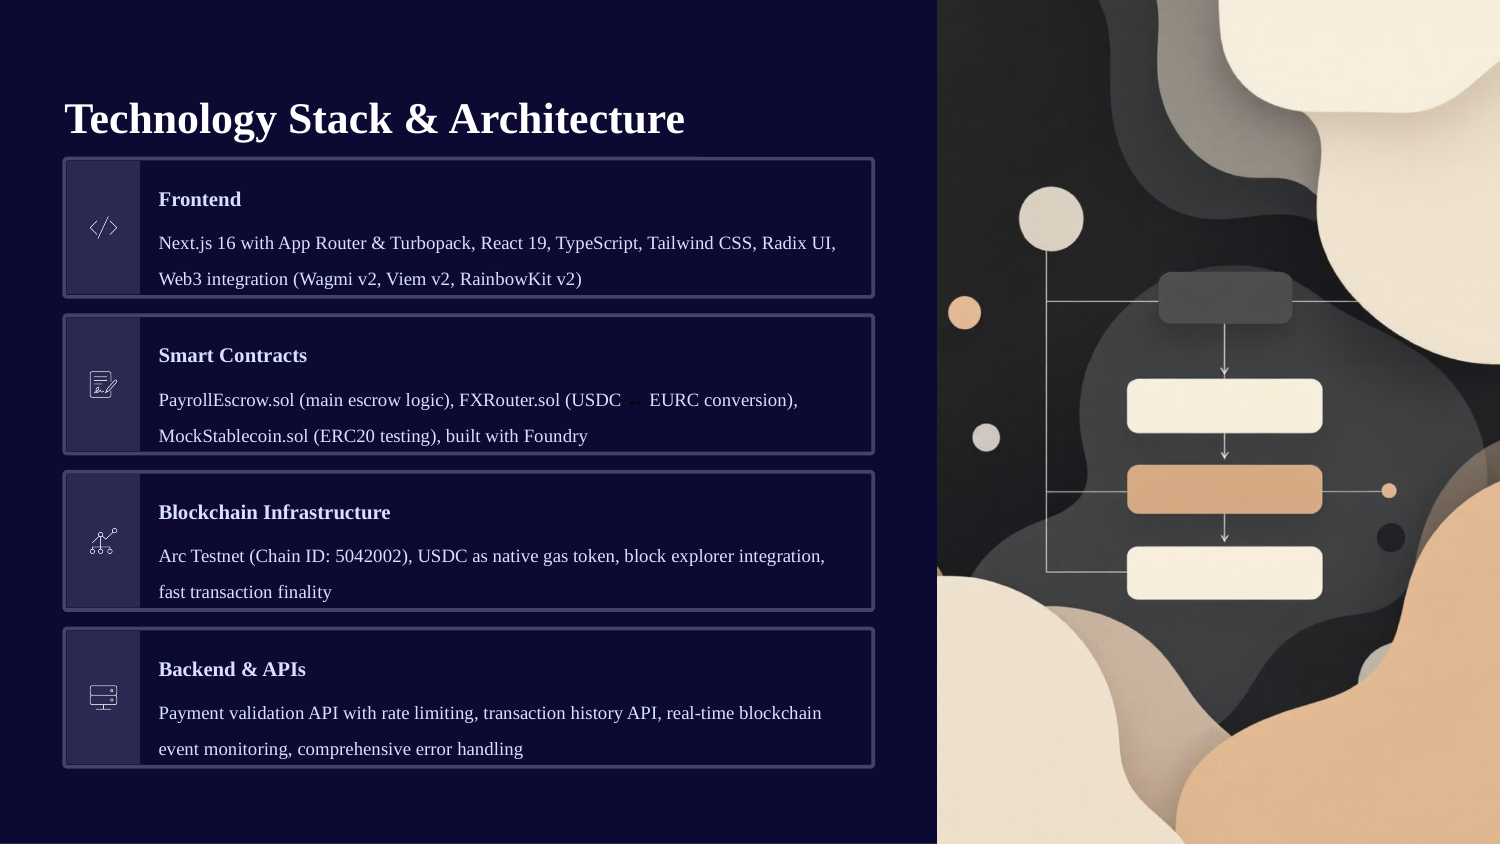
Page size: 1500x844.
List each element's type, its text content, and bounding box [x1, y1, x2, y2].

text_box [66, 630, 141, 765]
text_box Frontend [158, 179, 375, 207]
text_box Smart Contracts [158, 335, 375, 363]
picture [89, 526, 118, 555]
picture [89, 683, 118, 712]
text_box Arc Testnet (Chain ID: 5042002), USDC as native gas token, block explorer integration, fast transaction finality [158, 530, 853, 590]
text_box [64, 315, 874, 454]
text_box Next.js 16 with App Router & Turbopack, React 19, TypeScript, Tailwind CSS, Radix UI, Web3 integration (Wagmi v2, Viem v2, RainbowKit v2) [158, 217, 853, 277]
text_box [64, 158, 874, 297]
text_box [64, 628, 874, 767]
picture [937, 0, 1500, 844]
text_box Technology Stack & Architecture [64, 77, 839, 131]
text_box Blockchain Infrastructure [158, 492, 460, 520]
text_box Backend & APIs [158, 649, 375, 677]
text_box [66, 317, 141, 452]
picture [89, 213, 118, 242]
text_box [66, 160, 141, 295]
text_box [66, 474, 141, 608]
text_box [64, 471, 874, 611]
text_box PayrollEscrow.sol (main escrow logic), FXRouter.sol (USDC ↔ EURC conversion), MockStablecoin.sol (ERC20 testing), built with Foundry [158, 373, 853, 433]
text_box Payment validation API with rate limiting, transaction history API, real-time blockchain event monitoring, comprehensive error handling [158, 687, 853, 746]
picture [89, 370, 118, 399]
